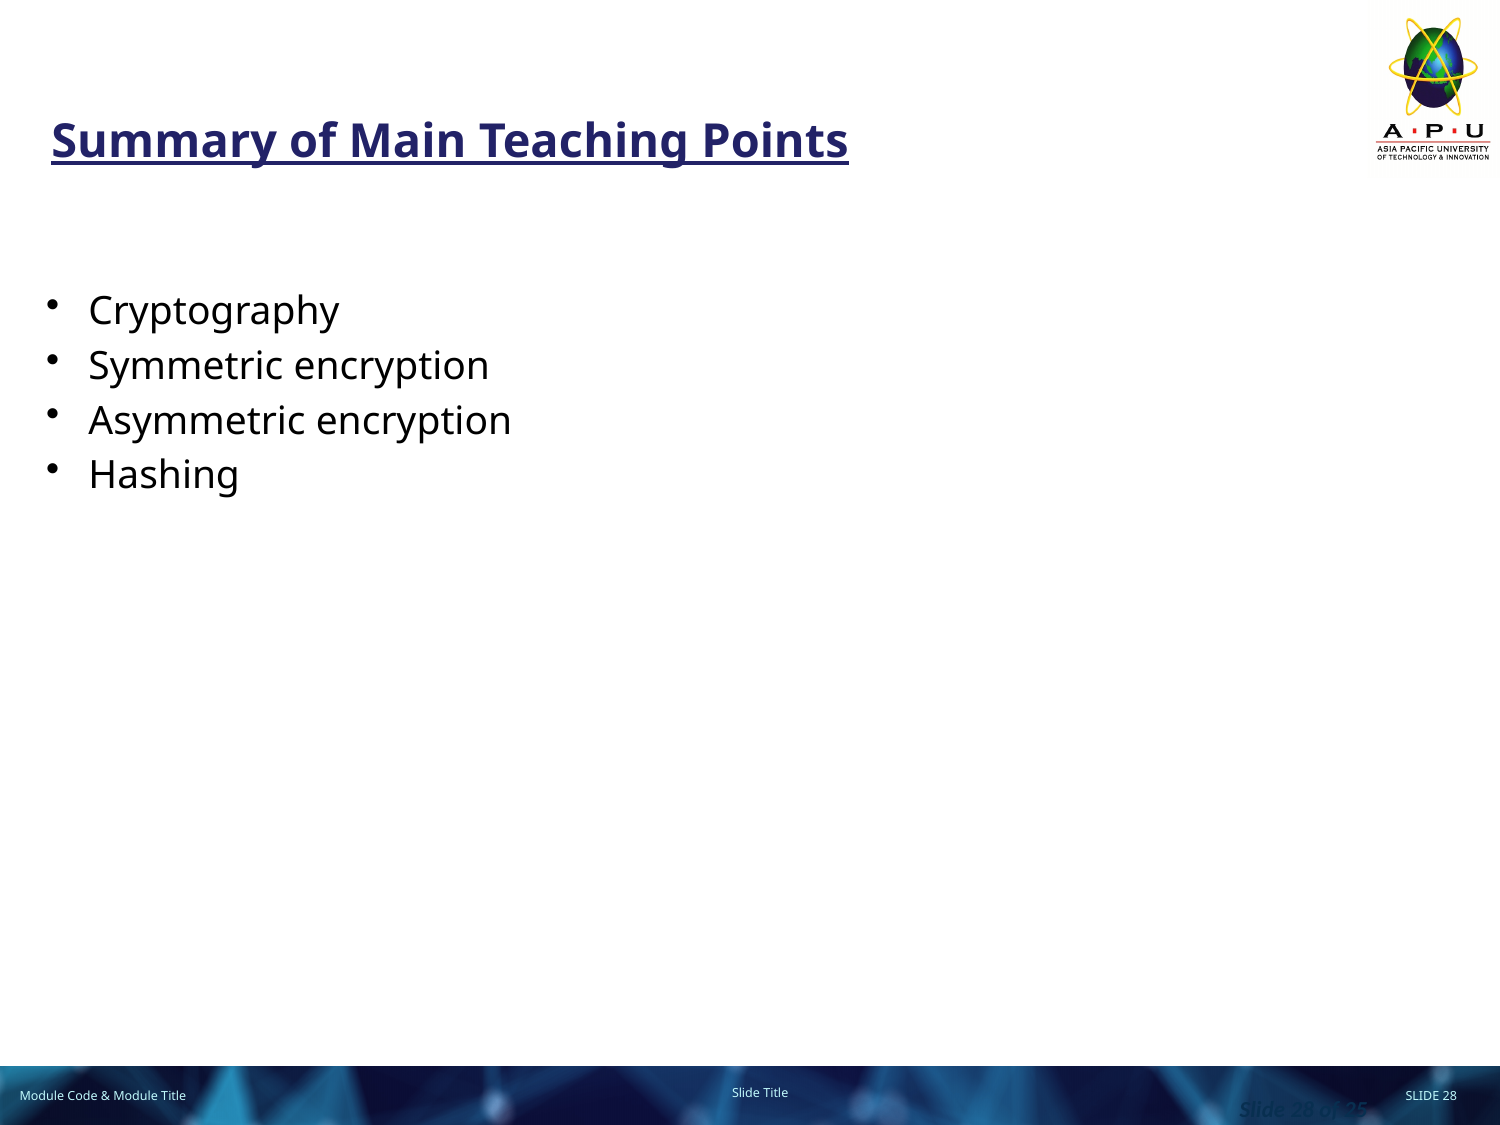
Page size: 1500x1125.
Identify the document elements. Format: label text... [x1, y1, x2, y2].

picture [1367, 0, 1500, 178]
list Cryptography Symmetric encryption Asymmetric encryption Hashing [31, 278, 1477, 1021]
picture [0, 1066, 1500, 1125]
title Summary of Main Teaching Points [36, 45, 1323, 233]
